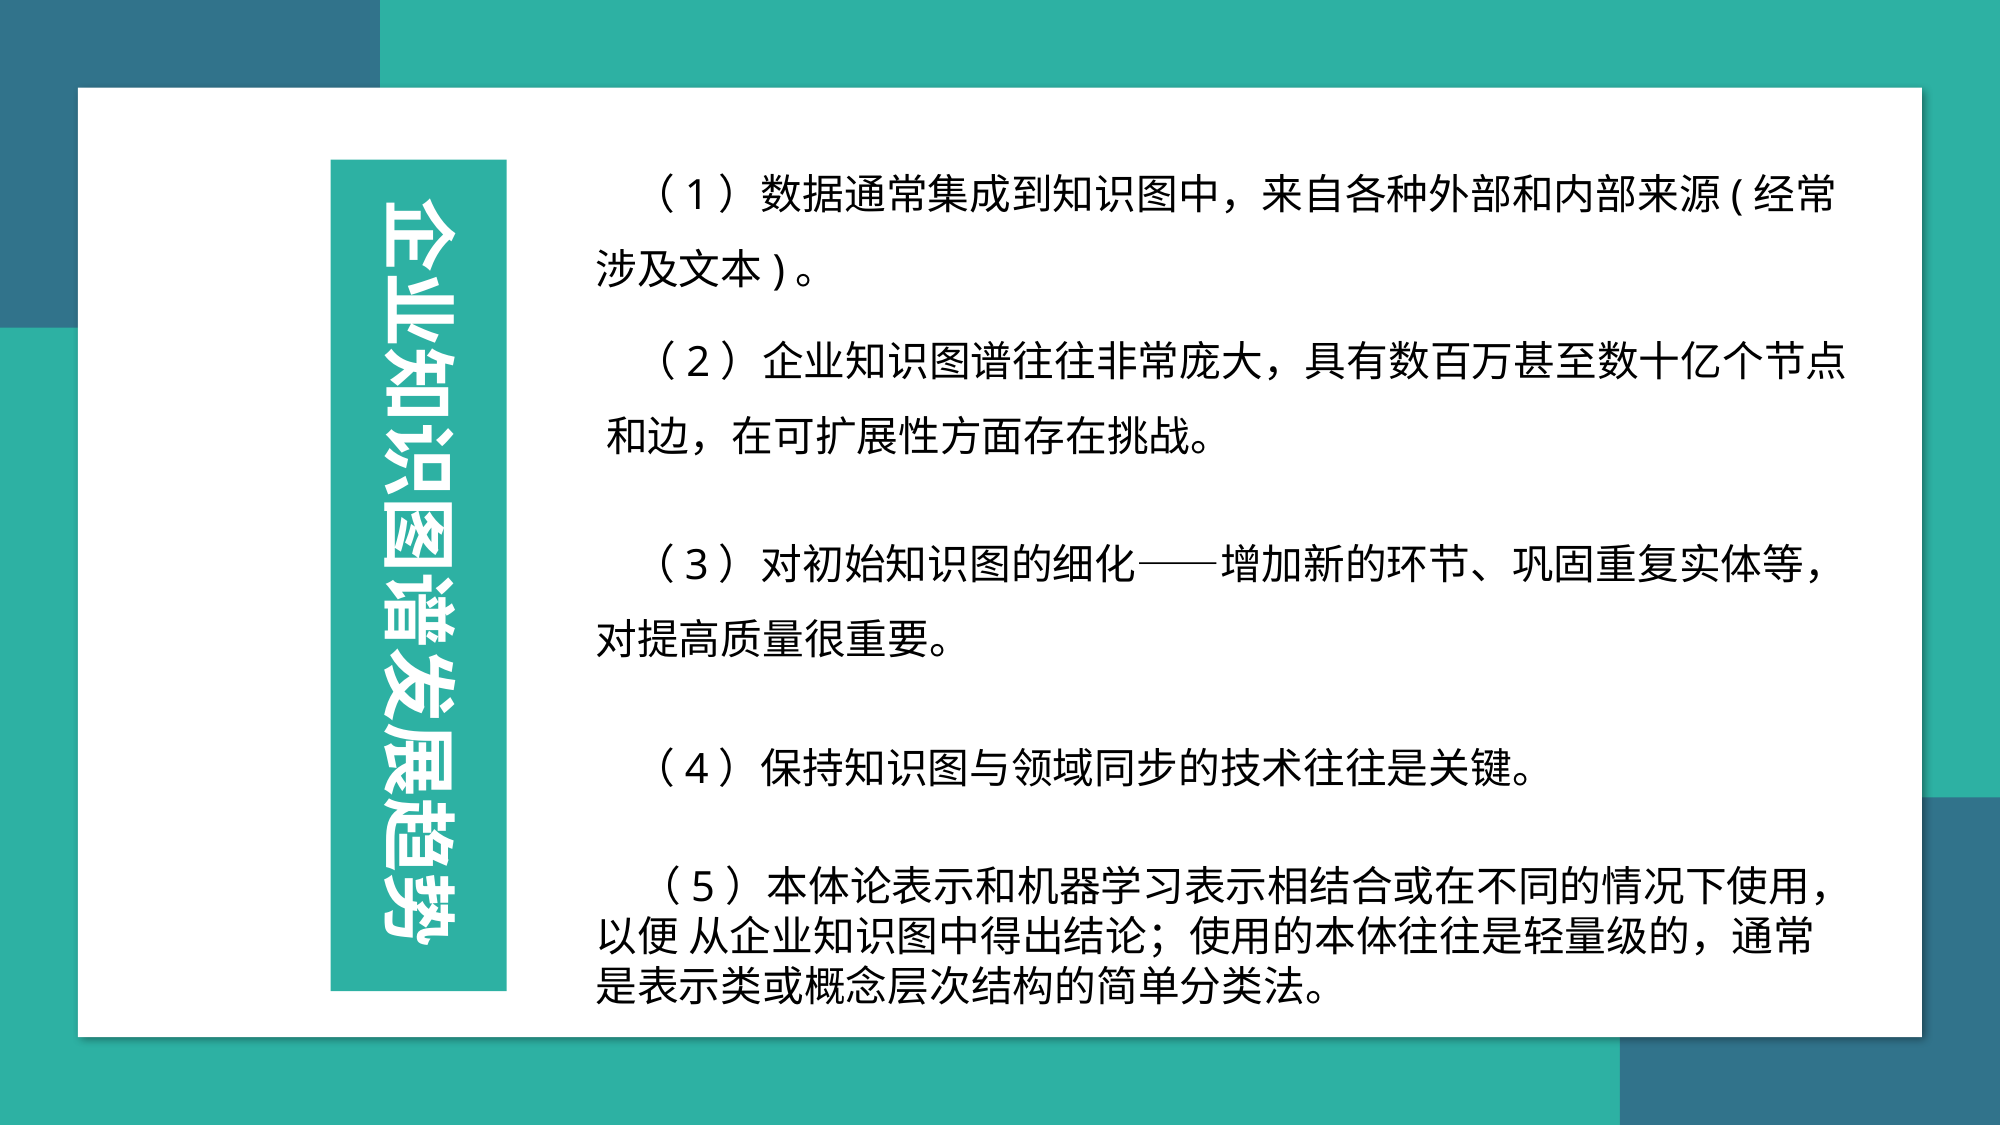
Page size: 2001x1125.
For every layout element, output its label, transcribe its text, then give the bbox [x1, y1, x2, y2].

text_box [330, 159, 508, 992]
text_box 企业知识图谱发展趋势 [353, 182, 474, 965]
text_box （2）企业知识图谱往往非常庞大，具有数百万甚至数十亿个节点和边，在可扩展性方面存在挑战。 [591, 302, 1881, 467]
text_box （4）保持知识图与领域同步的技术往往是关键。 [580, 709, 1581, 799]
text_box （3）对初始知识图的细化——增加新的环节、巩固重复实体等，对提高质量很重要。 [580, 505, 1859, 671]
text_box （5）本体论表示和机器学习表示相结合或在不同的情况下使用，以便 从企业知识图中得出结论；使用的本体往往是轻量级的，通常是表示类或概念层次结构的简单分类法。 [580, 852, 1842, 1018]
text_box （1）数据通常集成到知识图中，来自各种外部和内部来源(经常涉及文本)。 [580, 135, 1881, 301]
